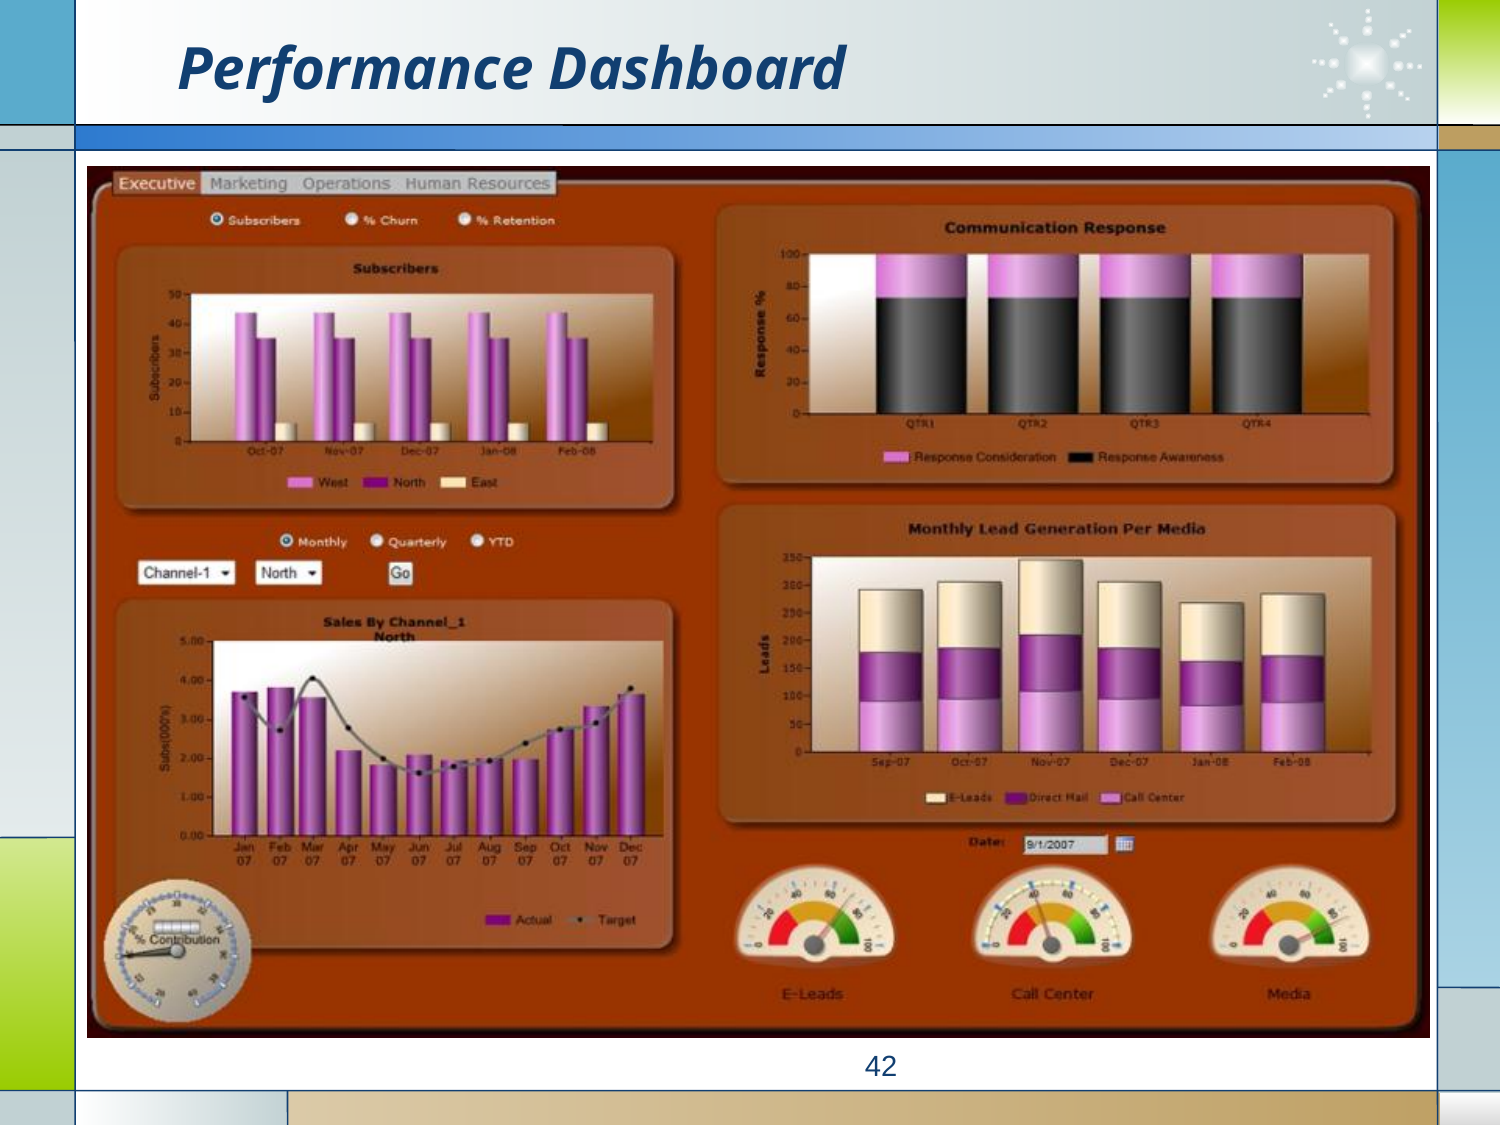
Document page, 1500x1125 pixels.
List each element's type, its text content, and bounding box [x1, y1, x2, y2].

picture [87, 166, 1430, 1038]
slide_number 42 [562, 1046, 913, 1081]
title Performance Dashboard [162, 19, 1263, 113]
